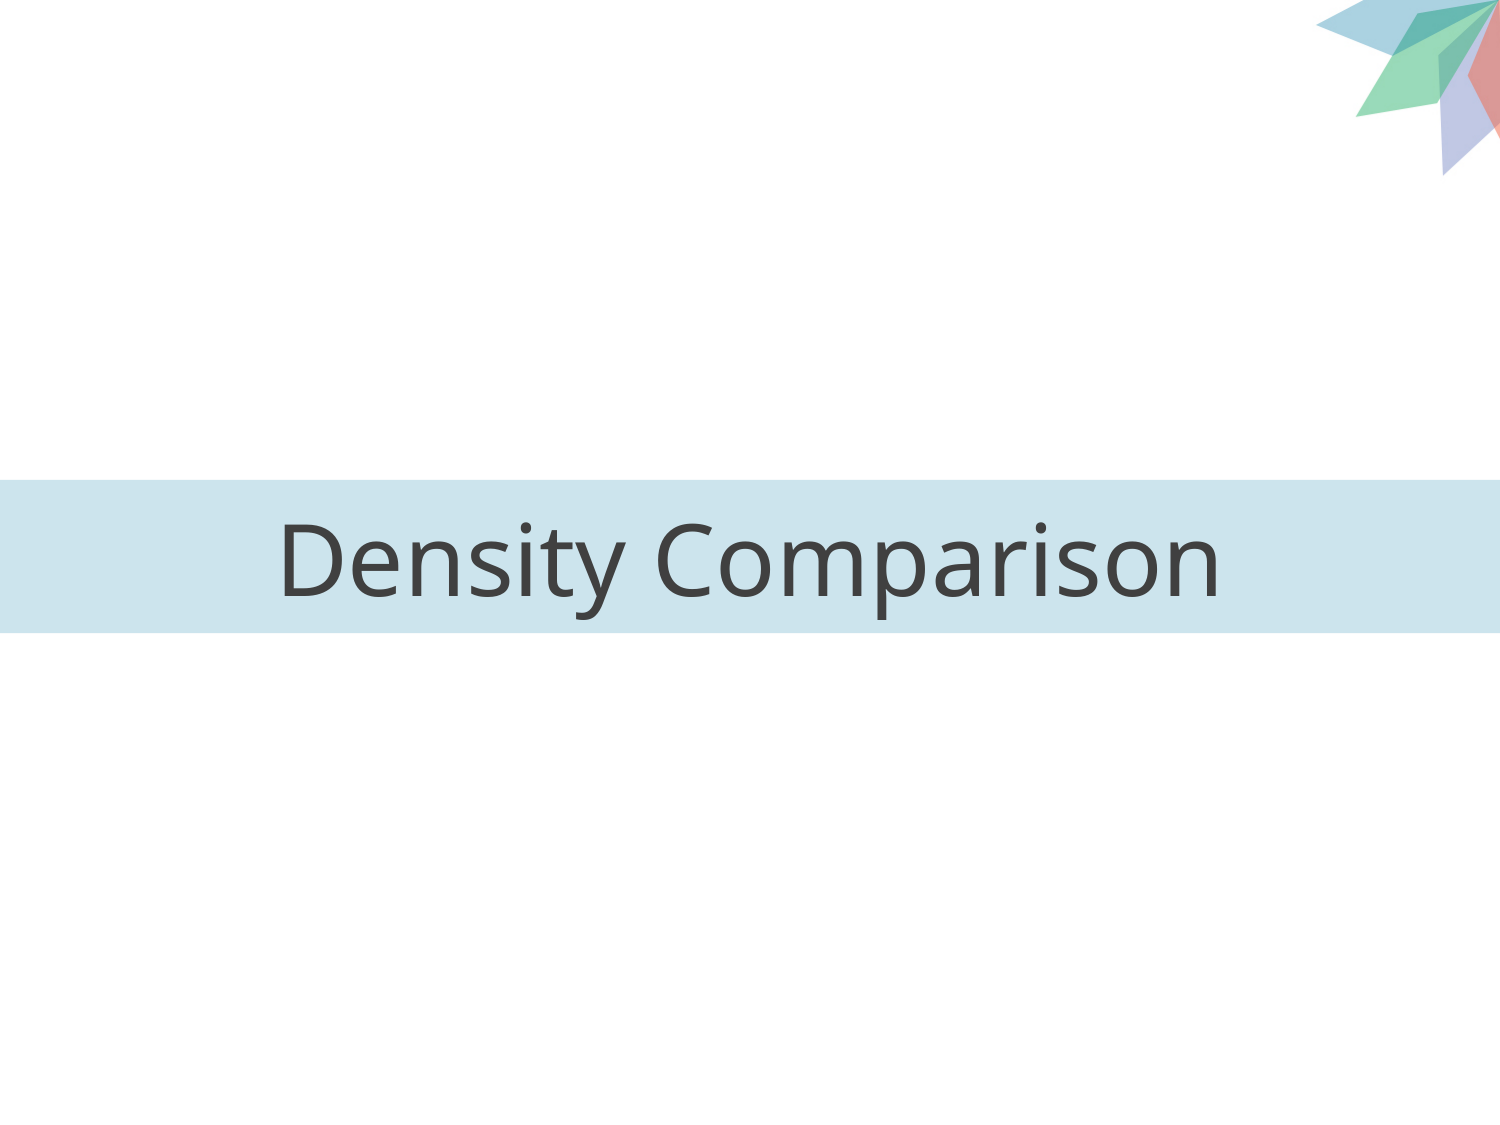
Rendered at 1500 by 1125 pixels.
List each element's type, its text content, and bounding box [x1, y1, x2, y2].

list Density Comparison [76, 477, 1424, 636]
picture [0, 635, 1500, 1125]
text_box [1424, 478, 1500, 635]
text_box [0, 478, 76, 635]
picture [0, 0, 1500, 478]
